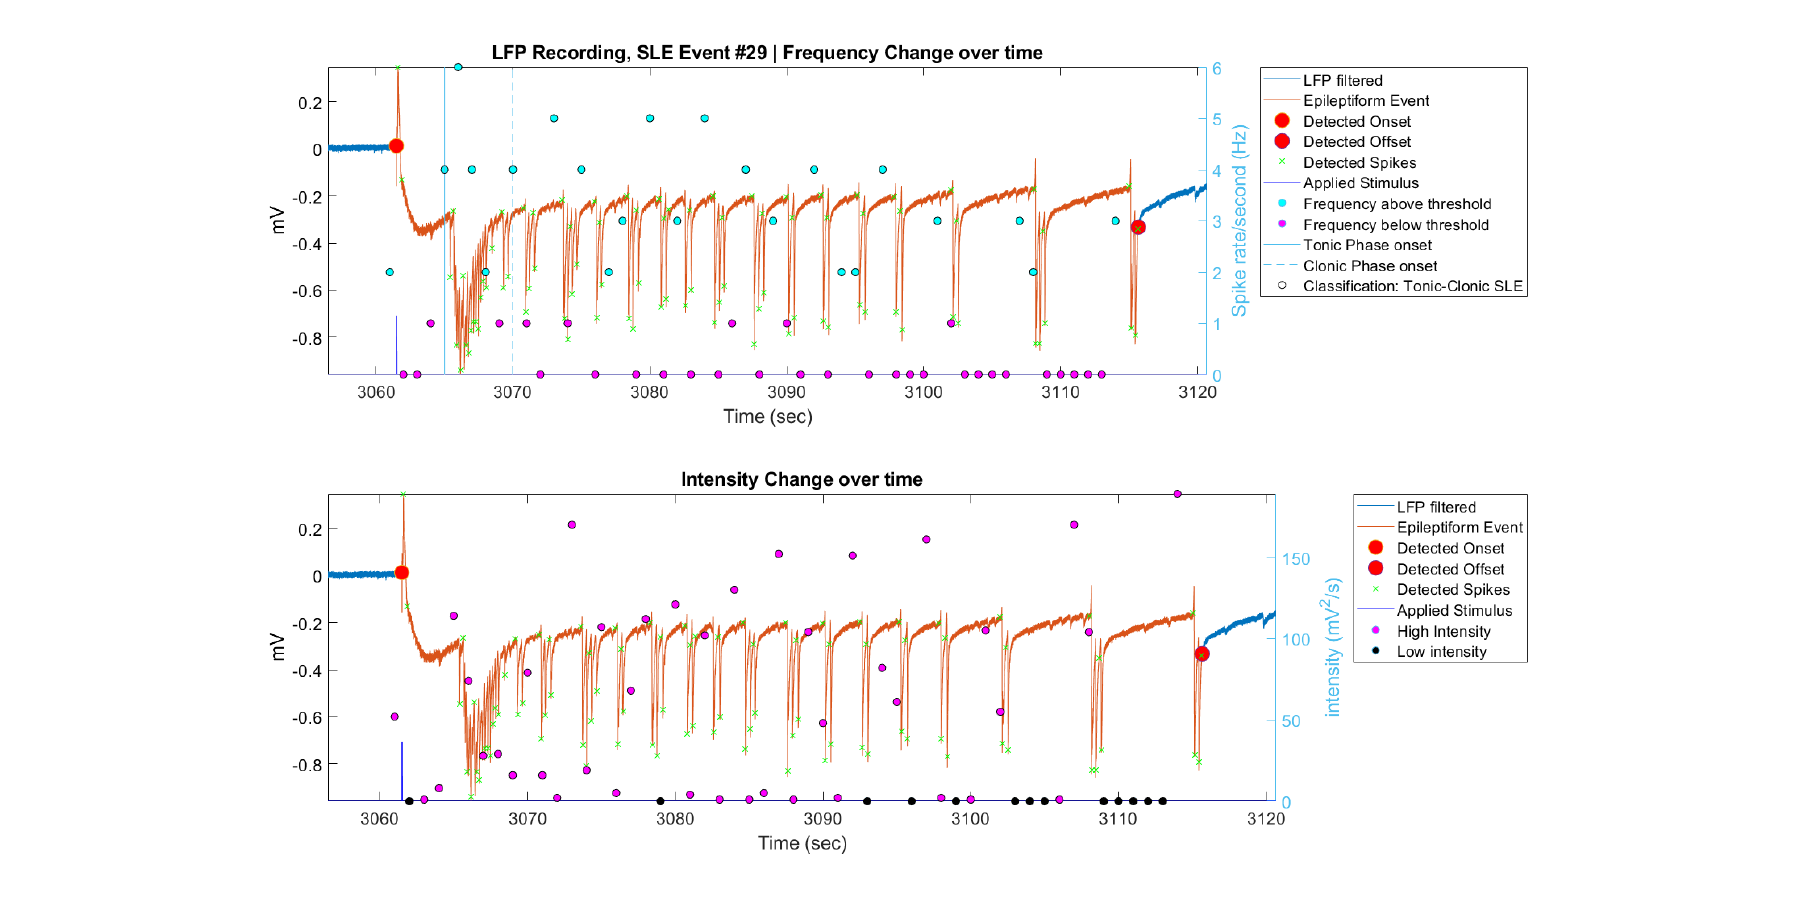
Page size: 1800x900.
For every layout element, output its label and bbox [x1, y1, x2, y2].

picture [126, 0, 1674, 900]
